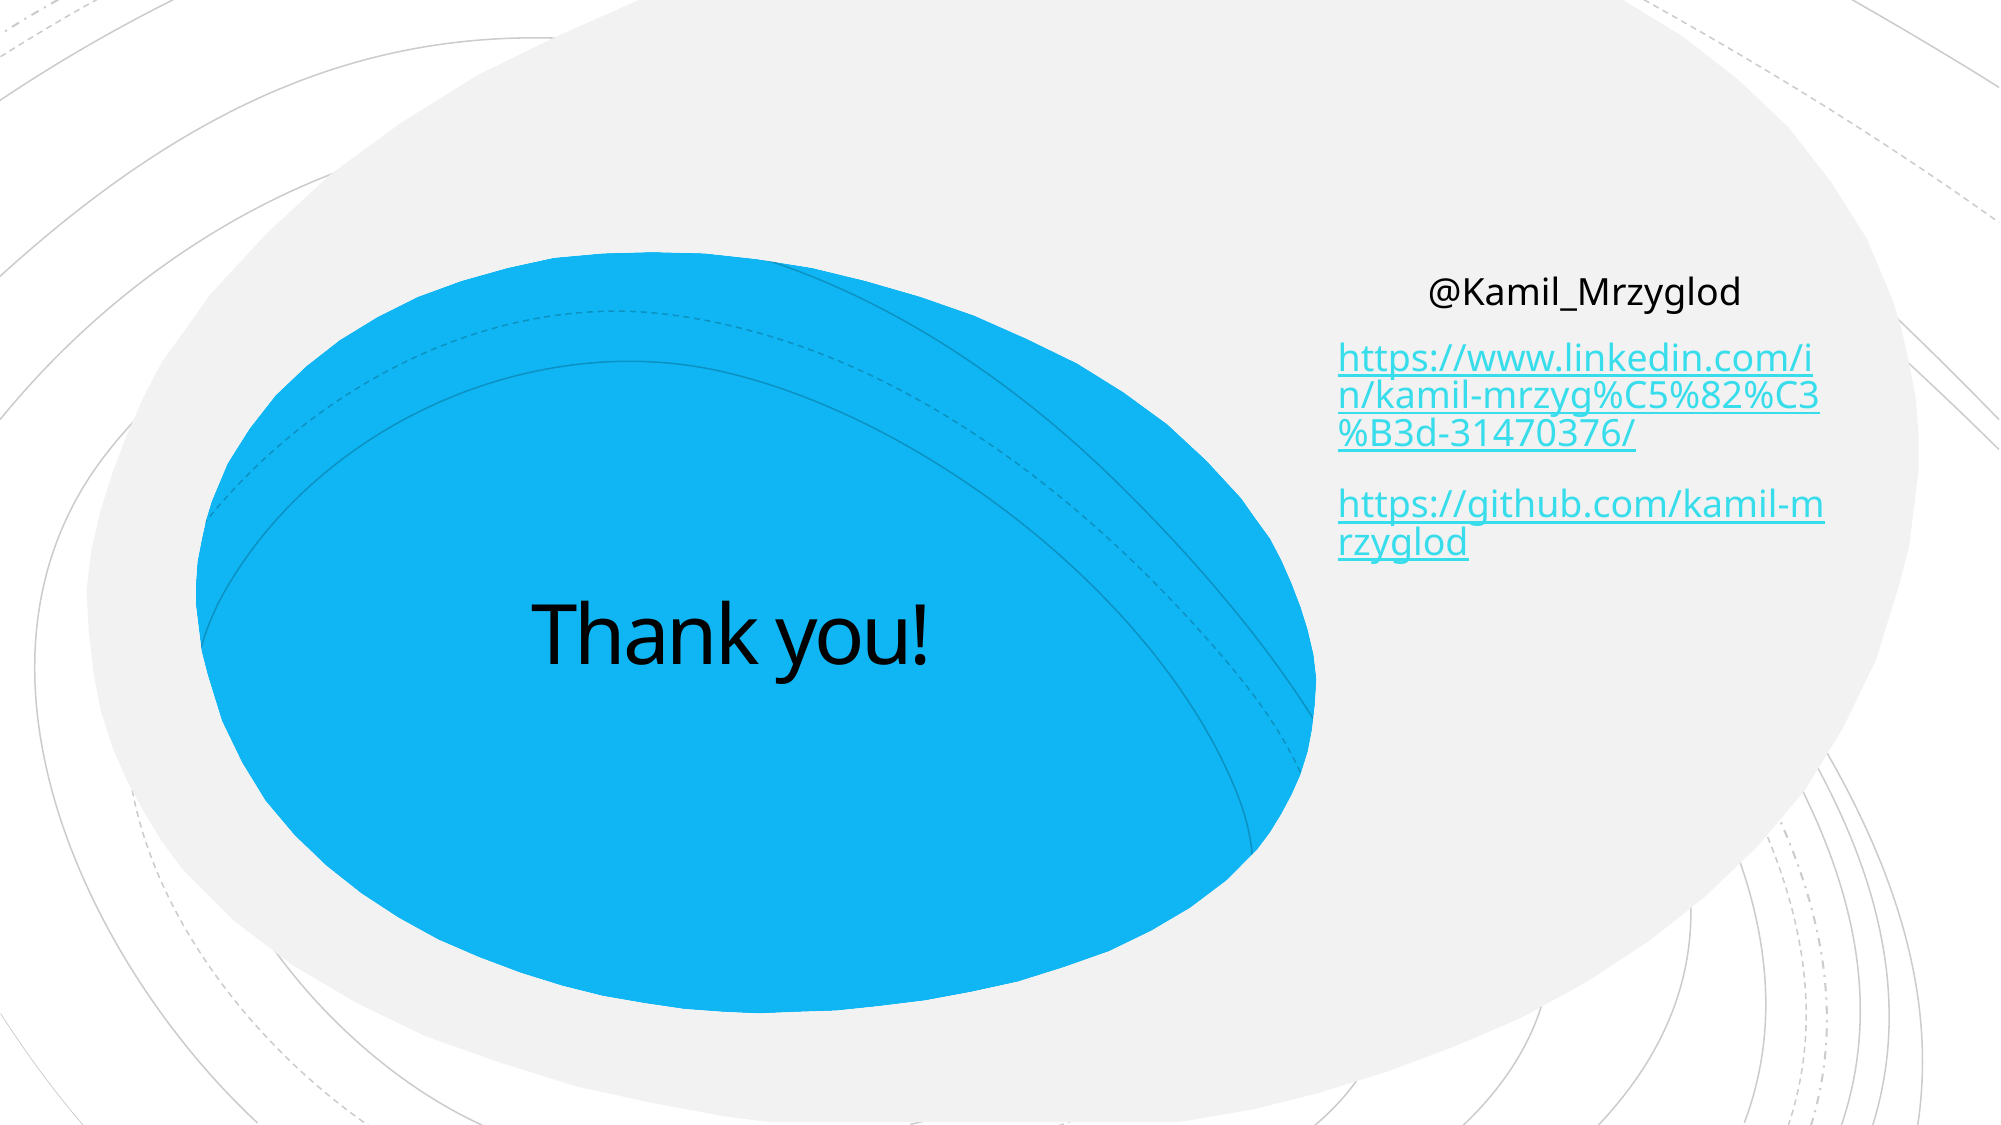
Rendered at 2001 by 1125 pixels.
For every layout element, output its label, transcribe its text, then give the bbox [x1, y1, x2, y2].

title Thank you! [275, 484, 1189, 760]
subtitle @Kamil_Mrzyglod https://www.linkedin.com/in/kamil-mrzyg%C5%82%C3%B3d-31470376/ https://github.com/kamil-mrzyglod [1322, 267, 1848, 485]
